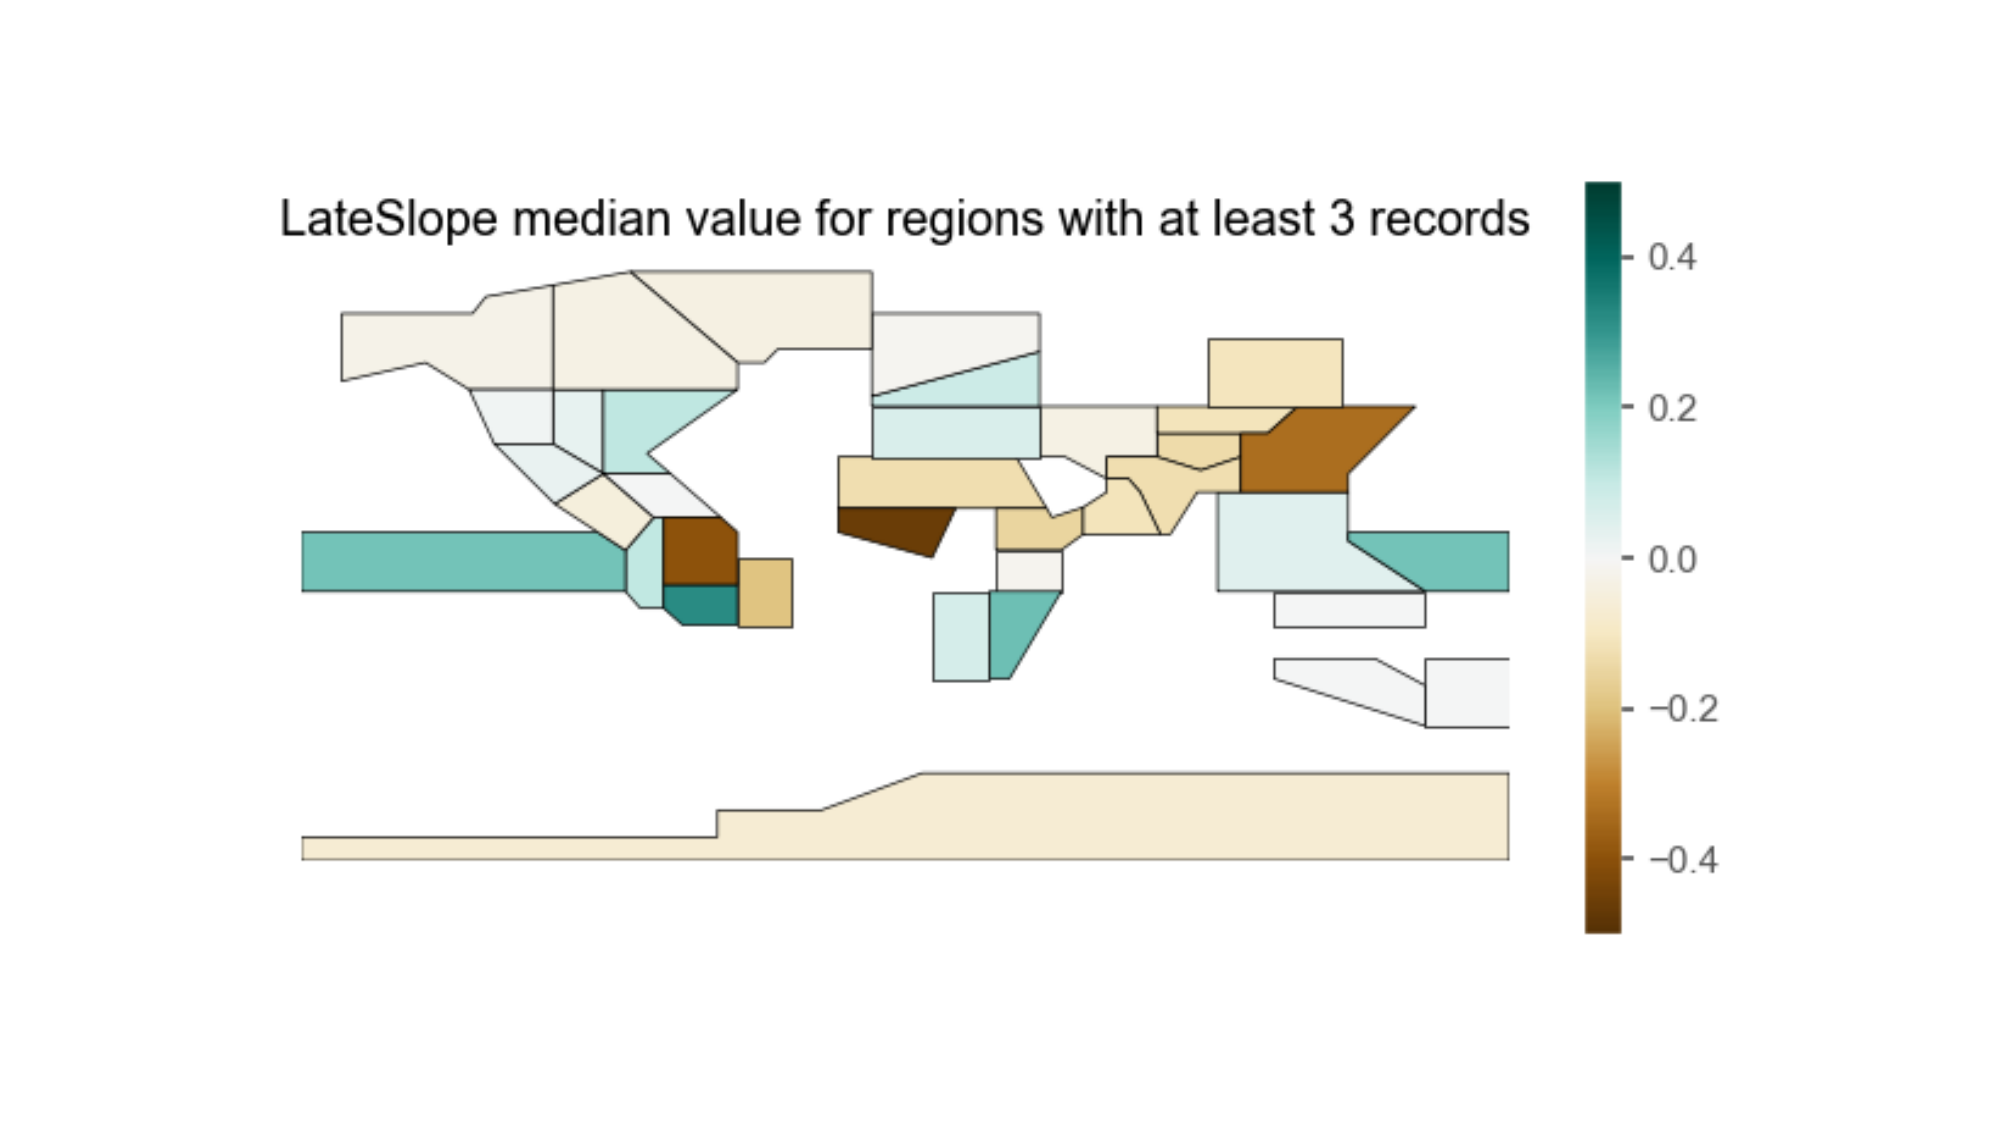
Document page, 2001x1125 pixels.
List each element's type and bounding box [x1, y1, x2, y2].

list [255, 157, 1745, 959]
